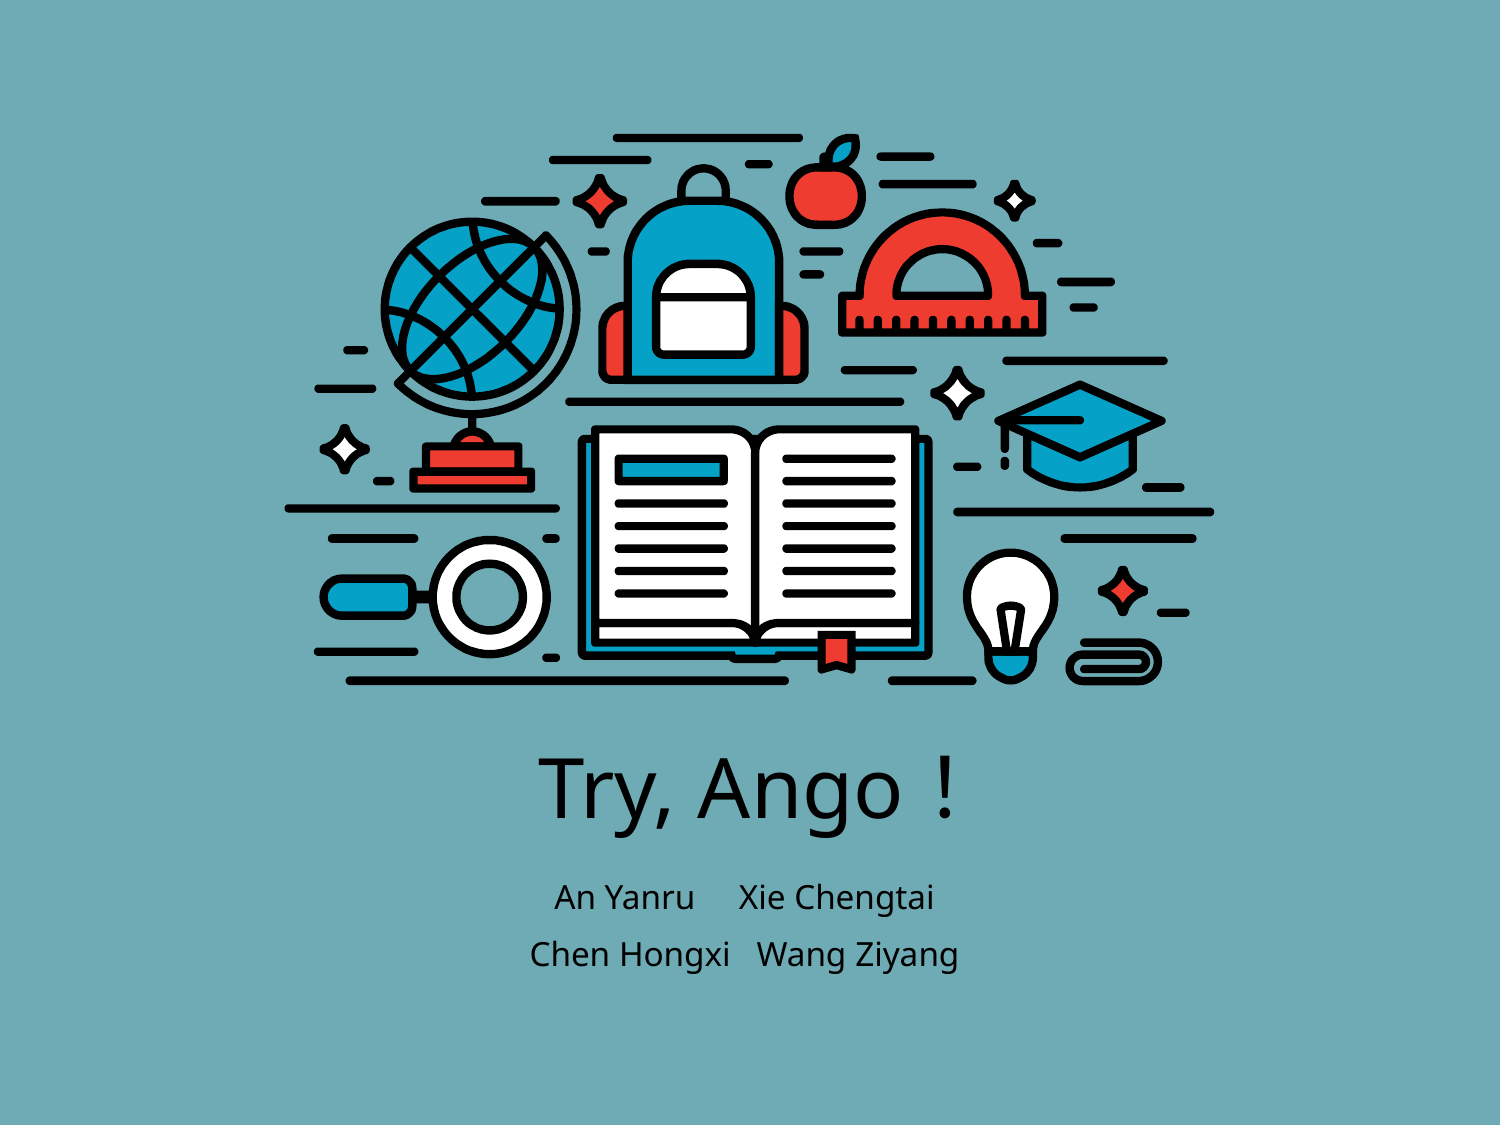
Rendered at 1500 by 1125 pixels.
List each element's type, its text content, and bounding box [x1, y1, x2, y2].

list Try, Ango！ [103, 735, 1442, 1125]
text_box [284, 133, 1215, 686]
